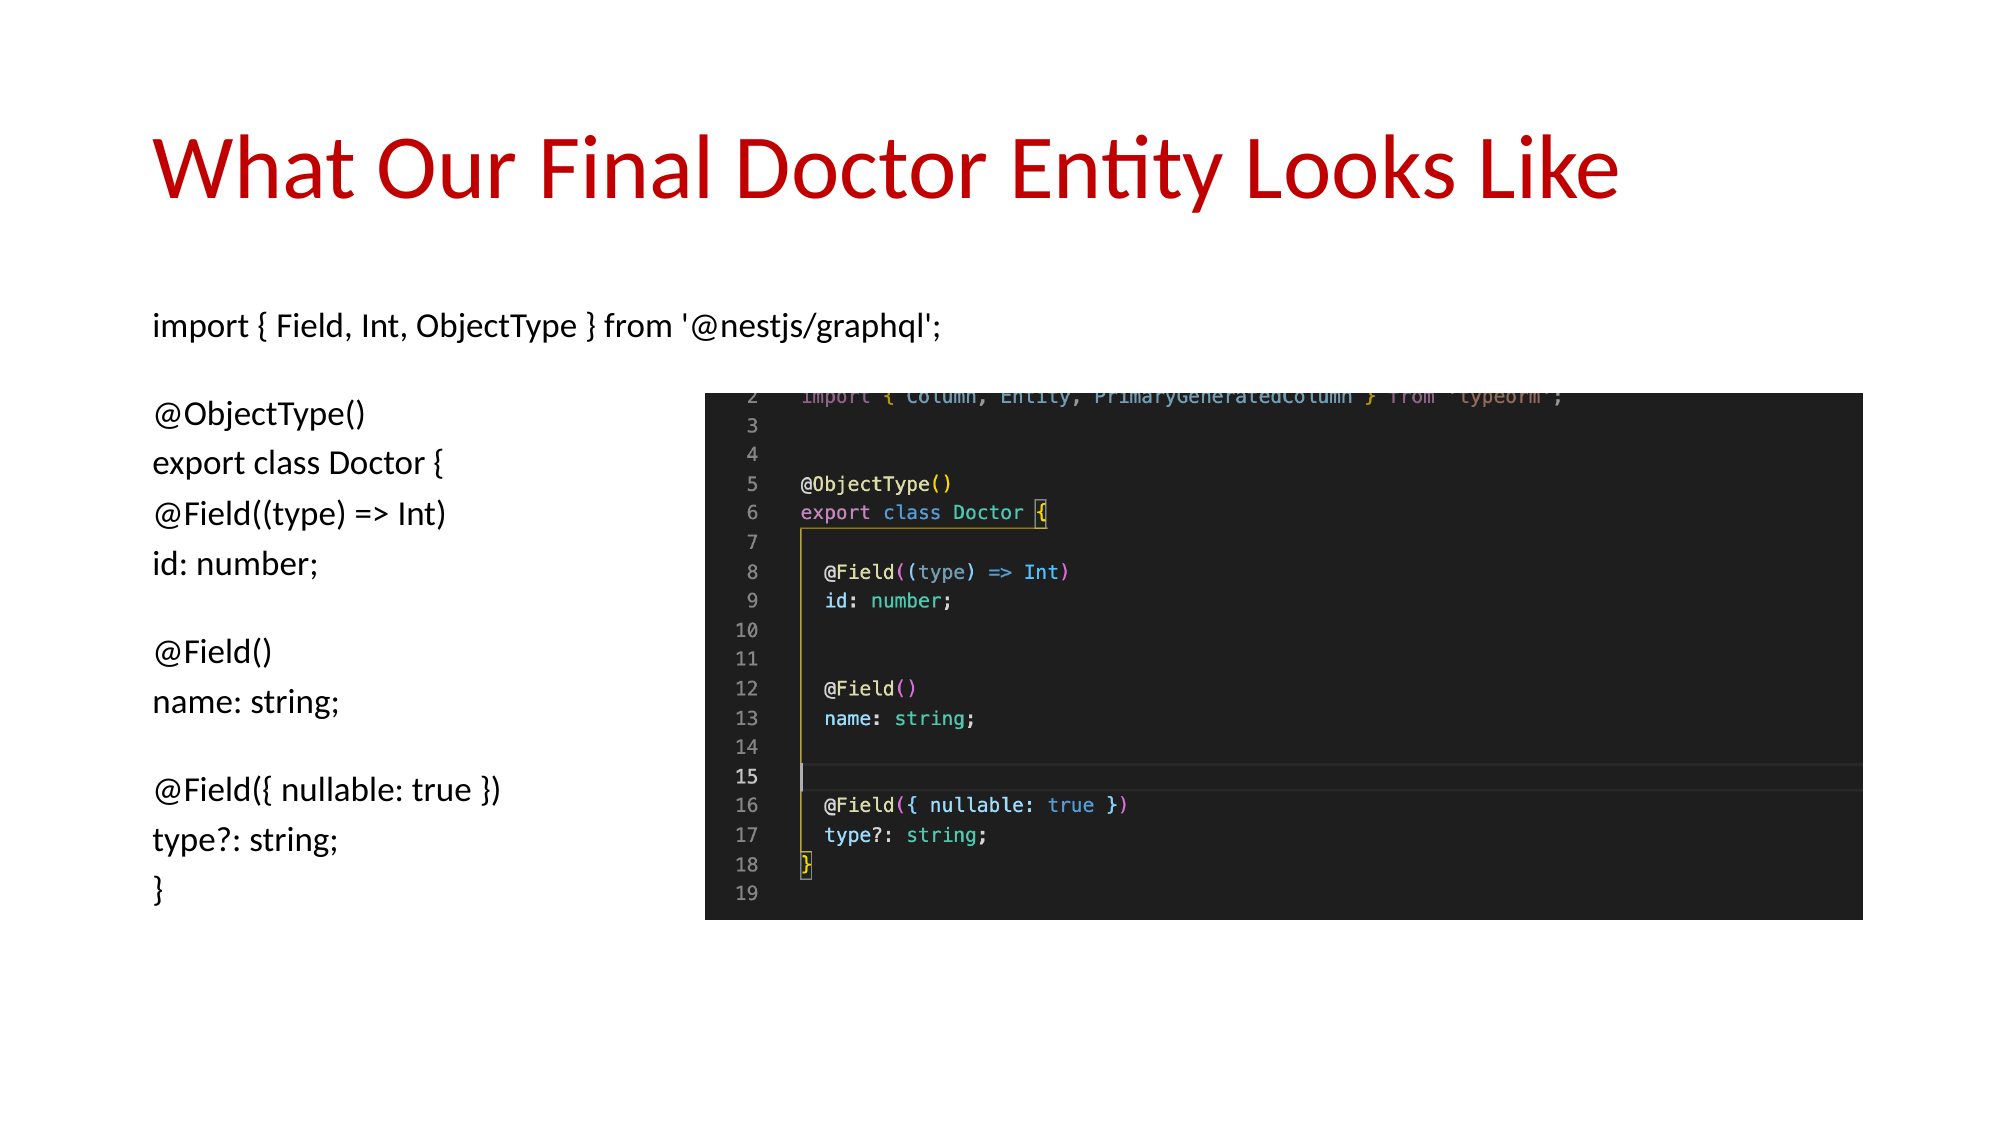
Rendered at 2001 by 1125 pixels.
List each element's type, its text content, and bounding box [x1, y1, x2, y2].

list import { Field, Int, ObjectType } from '@nestjs/graphql'; @ObjectType() export class Doctor { @Field((type) => Int) id: number; @Field() name: string; @Field({ nullable: true }) type?: string; } [137, 299, 1863, 1014]
title What Our Final Doctor Entity Looks Like [137, 59, 1863, 278]
picture [705, 393, 1863, 920]
